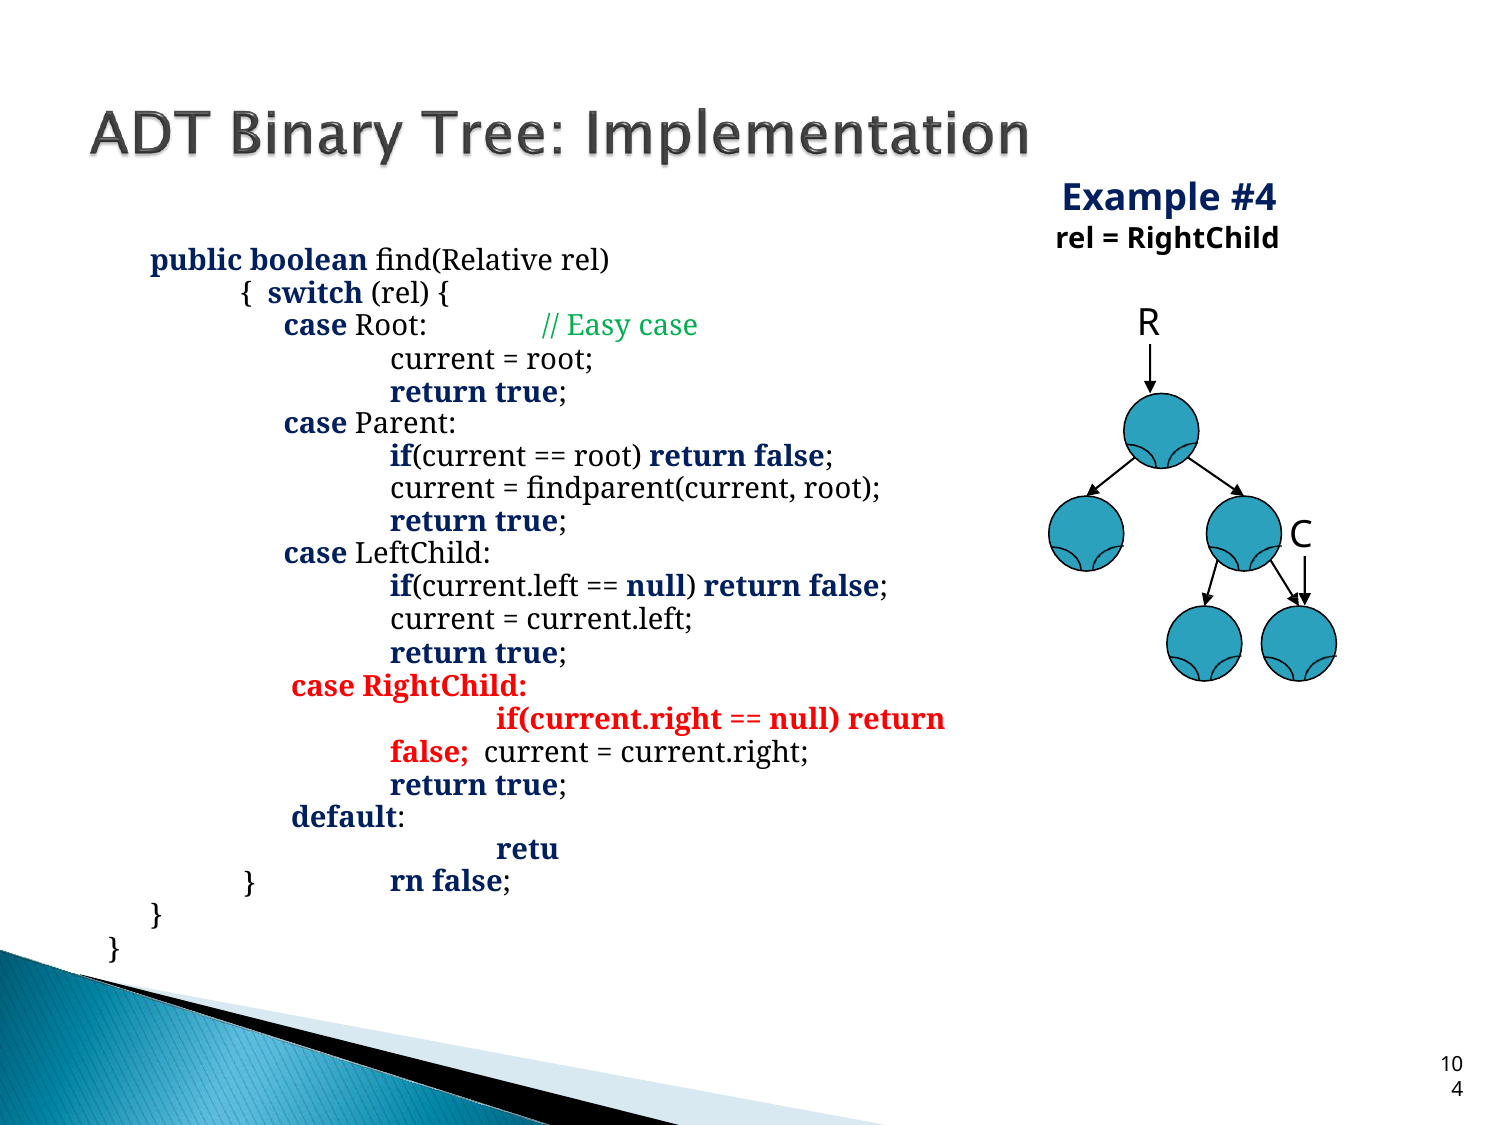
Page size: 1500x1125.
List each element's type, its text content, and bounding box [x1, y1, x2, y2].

text_box [1187, 456, 1245, 497]
text_box [49, 83, 1089, 180]
text_box [1269, 559, 1299, 606]
text_box [1123, 393, 1199, 469]
text_box [1206, 496, 1282, 572]
text_box [1208, 653, 1242, 682]
text_box [1247, 543, 1283, 572]
text_box [1209, 546, 1239, 571]
text_box [1302, 653, 1338, 682]
picture [0, 948, 558, 1125]
text_box [1048, 496, 1124, 572]
slide_number 10 4 [1435, 1054, 1469, 1125]
text_box current = root; return true; case Parent: if(current == root) return false; current = findparent(current, root); return true; case LeftChild: if(current.left == null) return false; current = current.left; return true; case RightChild: if(current.right == null) return false; current = current.right; return true; default: return false; [281, 342, 962, 898]
text_box [1261, 606, 1337, 682]
text_box [1165, 440, 1199, 469]
text_box [1166, 606, 1242, 682]
text_box [1051, 546, 1082, 571]
text_box [1169, 656, 1200, 681]
text_box [1126, 444, 1157, 468]
text_box } } } [105, 864, 257, 966]
text_box public boolean find(Relative rel){ switch (rel) { [147, 243, 649, 310]
title Example #4 rel = RightChild [1053, 173, 1284, 362]
text_box [1086, 456, 1136, 497]
text_box [1201, 559, 1219, 607]
text_box [1143, 362, 1157, 394]
text_box [1298, 556, 1312, 606]
text_box case Root: // Easy case [281, 306, 718, 342]
text_box [1264, 656, 1294, 681]
text_box C [1287, 509, 1318, 555]
text_box [1090, 543, 1125, 572]
